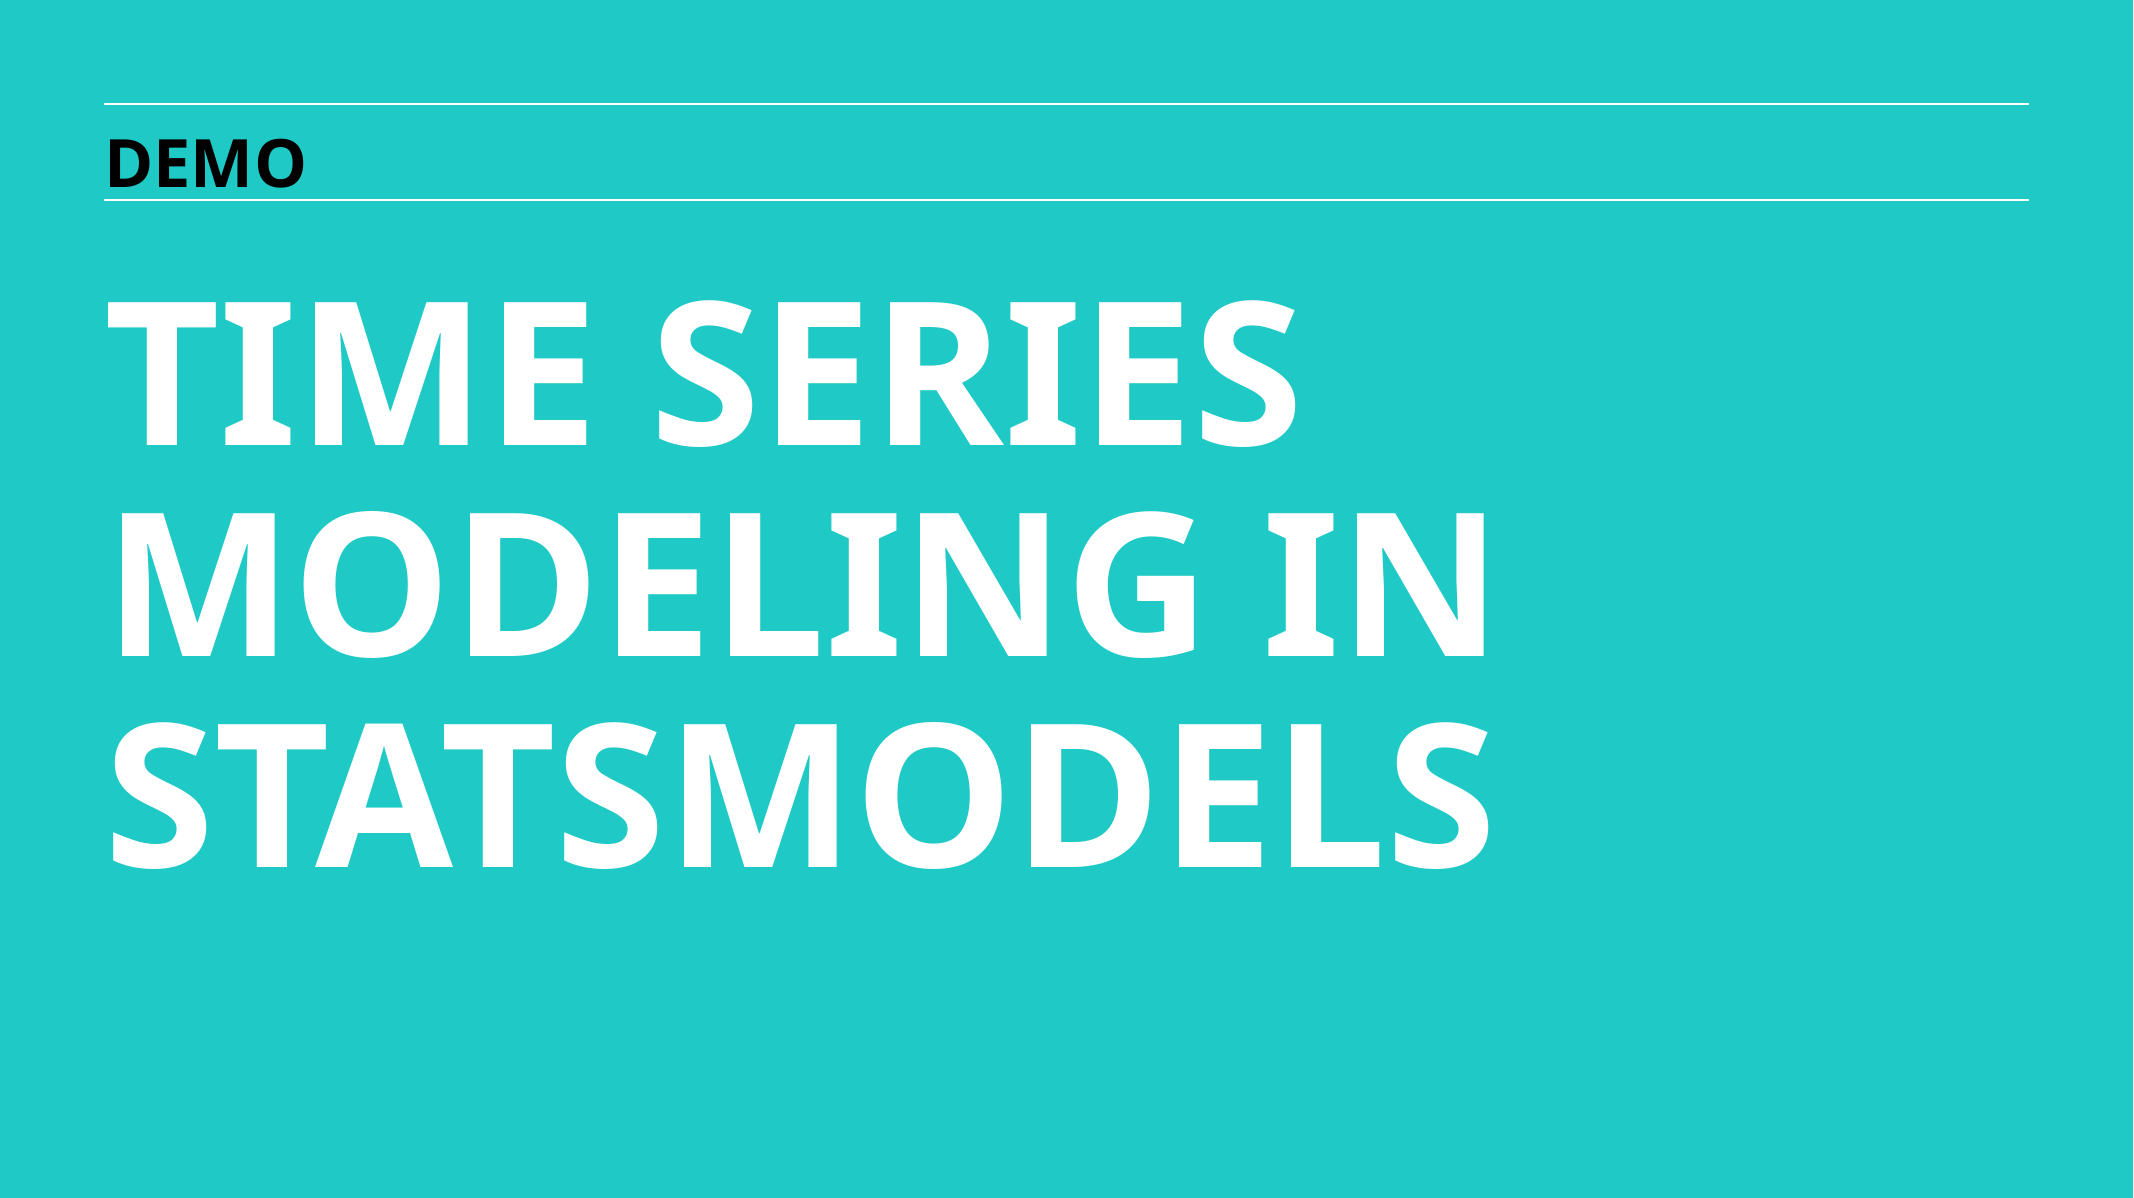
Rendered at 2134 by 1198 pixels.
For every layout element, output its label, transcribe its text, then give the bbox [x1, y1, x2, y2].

text_box DEMO [104, 120, 2030, 192]
text_box TIME SERIES MODELING IN STATSMODELS [104, 241, 2030, 703]
